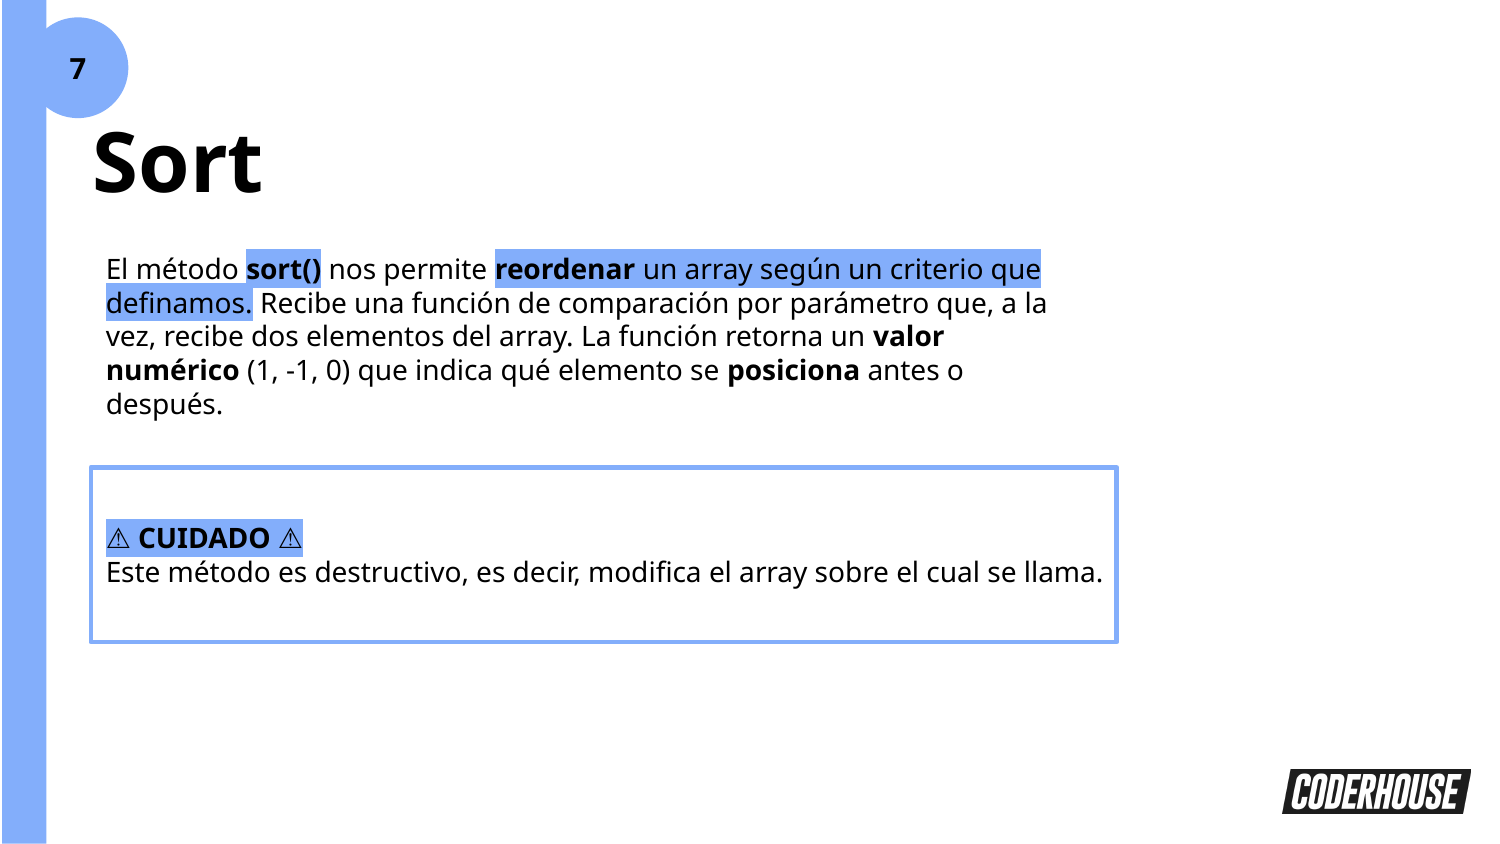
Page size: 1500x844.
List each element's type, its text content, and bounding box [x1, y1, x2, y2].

text_box 7 [27, 17, 129, 119]
text_box El método sort() nos permite reordenar un array según un criterio que definamos. Recibe una función de comparación por parámetro que, a la vez, recibe dos elementos del array. La función retorna un valor numérico (1, -1, 0) que indica qué elemento se posiciona antes o después. [90, 236, 1422, 435]
picture [1281, 769, 1471, 814]
text_box ⚠ CUIDADO ⚠ Este método es destructivo, es decir, modifica el array sobre el cual se llama. [90, 505, 1382, 603]
text_box Sort [77, 105, 1422, 226]
text_box [90, 603, 1117, 643]
text_box [2, 0, 47, 844]
text_box [90, 467, 1117, 505]
